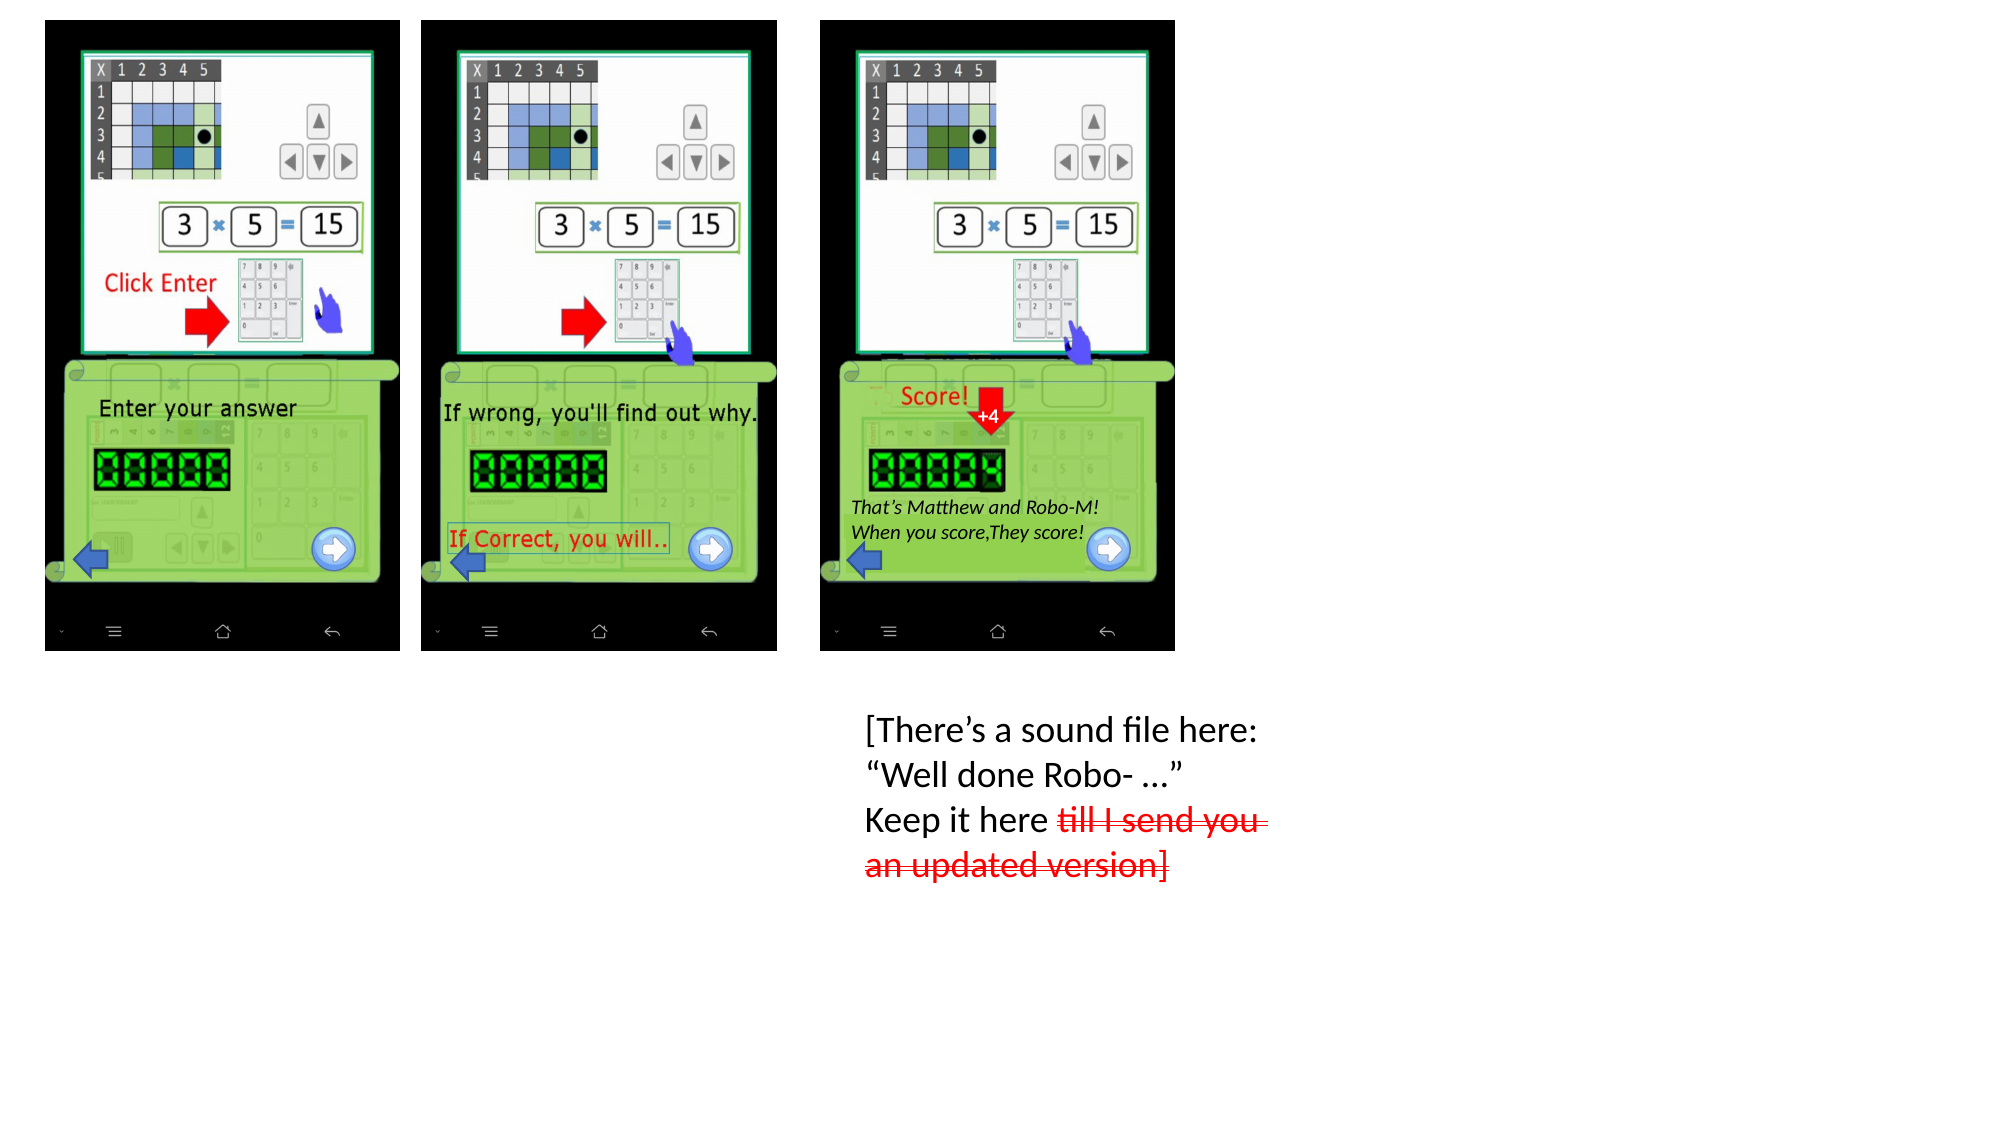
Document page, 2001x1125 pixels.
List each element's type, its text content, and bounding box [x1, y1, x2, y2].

picture [421, 20, 777, 651]
text_box [There’s a sound file here: “Well done Robo- …” Keep it here till I send you an updated version] [850, 697, 1283, 893]
picture [819, 20, 1175, 651]
picture [45, 20, 400, 651]
